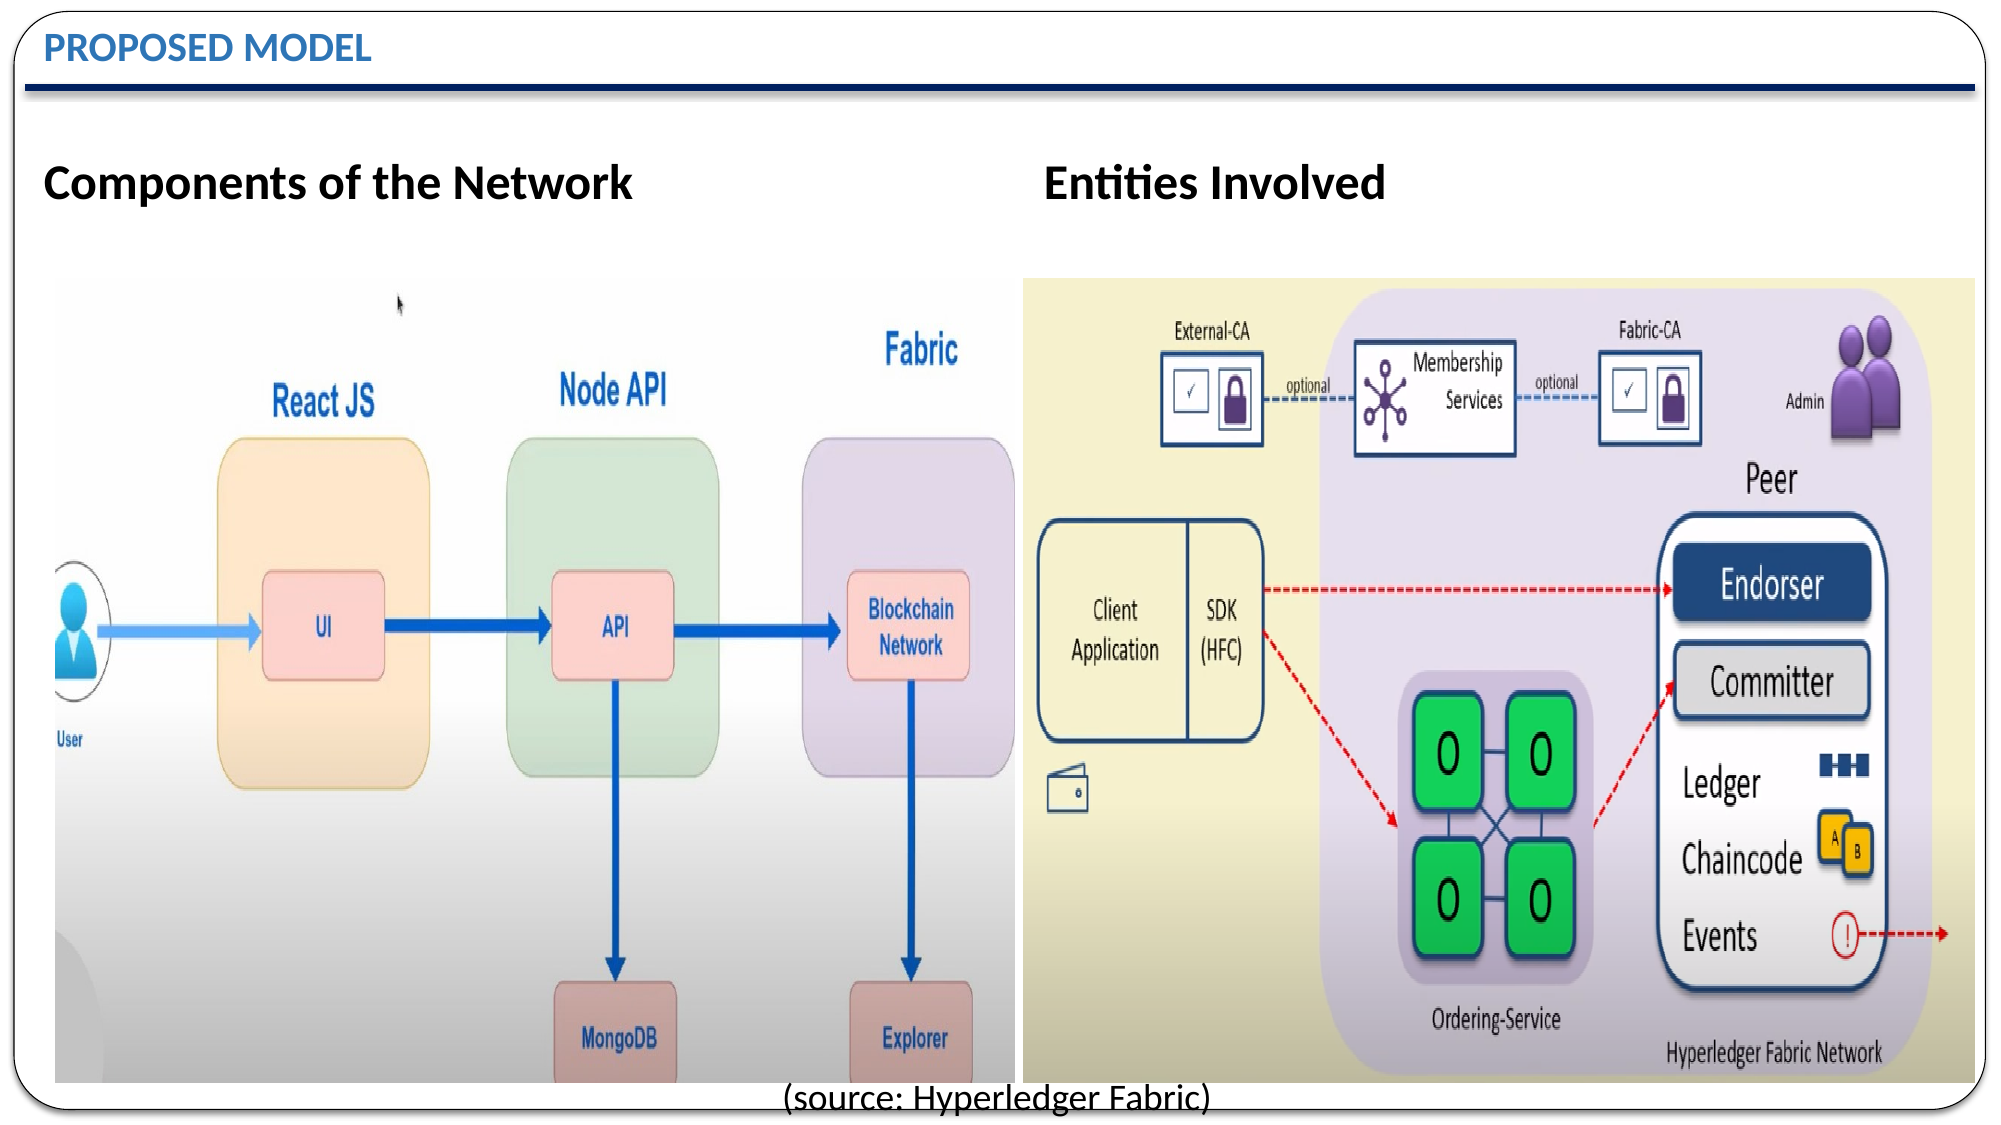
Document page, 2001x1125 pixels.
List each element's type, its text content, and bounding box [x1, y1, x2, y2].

text_box Entities Involved [1029, 112, 1938, 277]
picture [1023, 278, 1976, 1083]
text_box PROPOSED MODEL [28, 12, 2000, 78]
text_box (source: Hyperledger Fabric) [767, 1089, 1227, 1125]
text_box Components of the Network [28, 112, 938, 324]
picture [54, 278, 1015, 1083]
